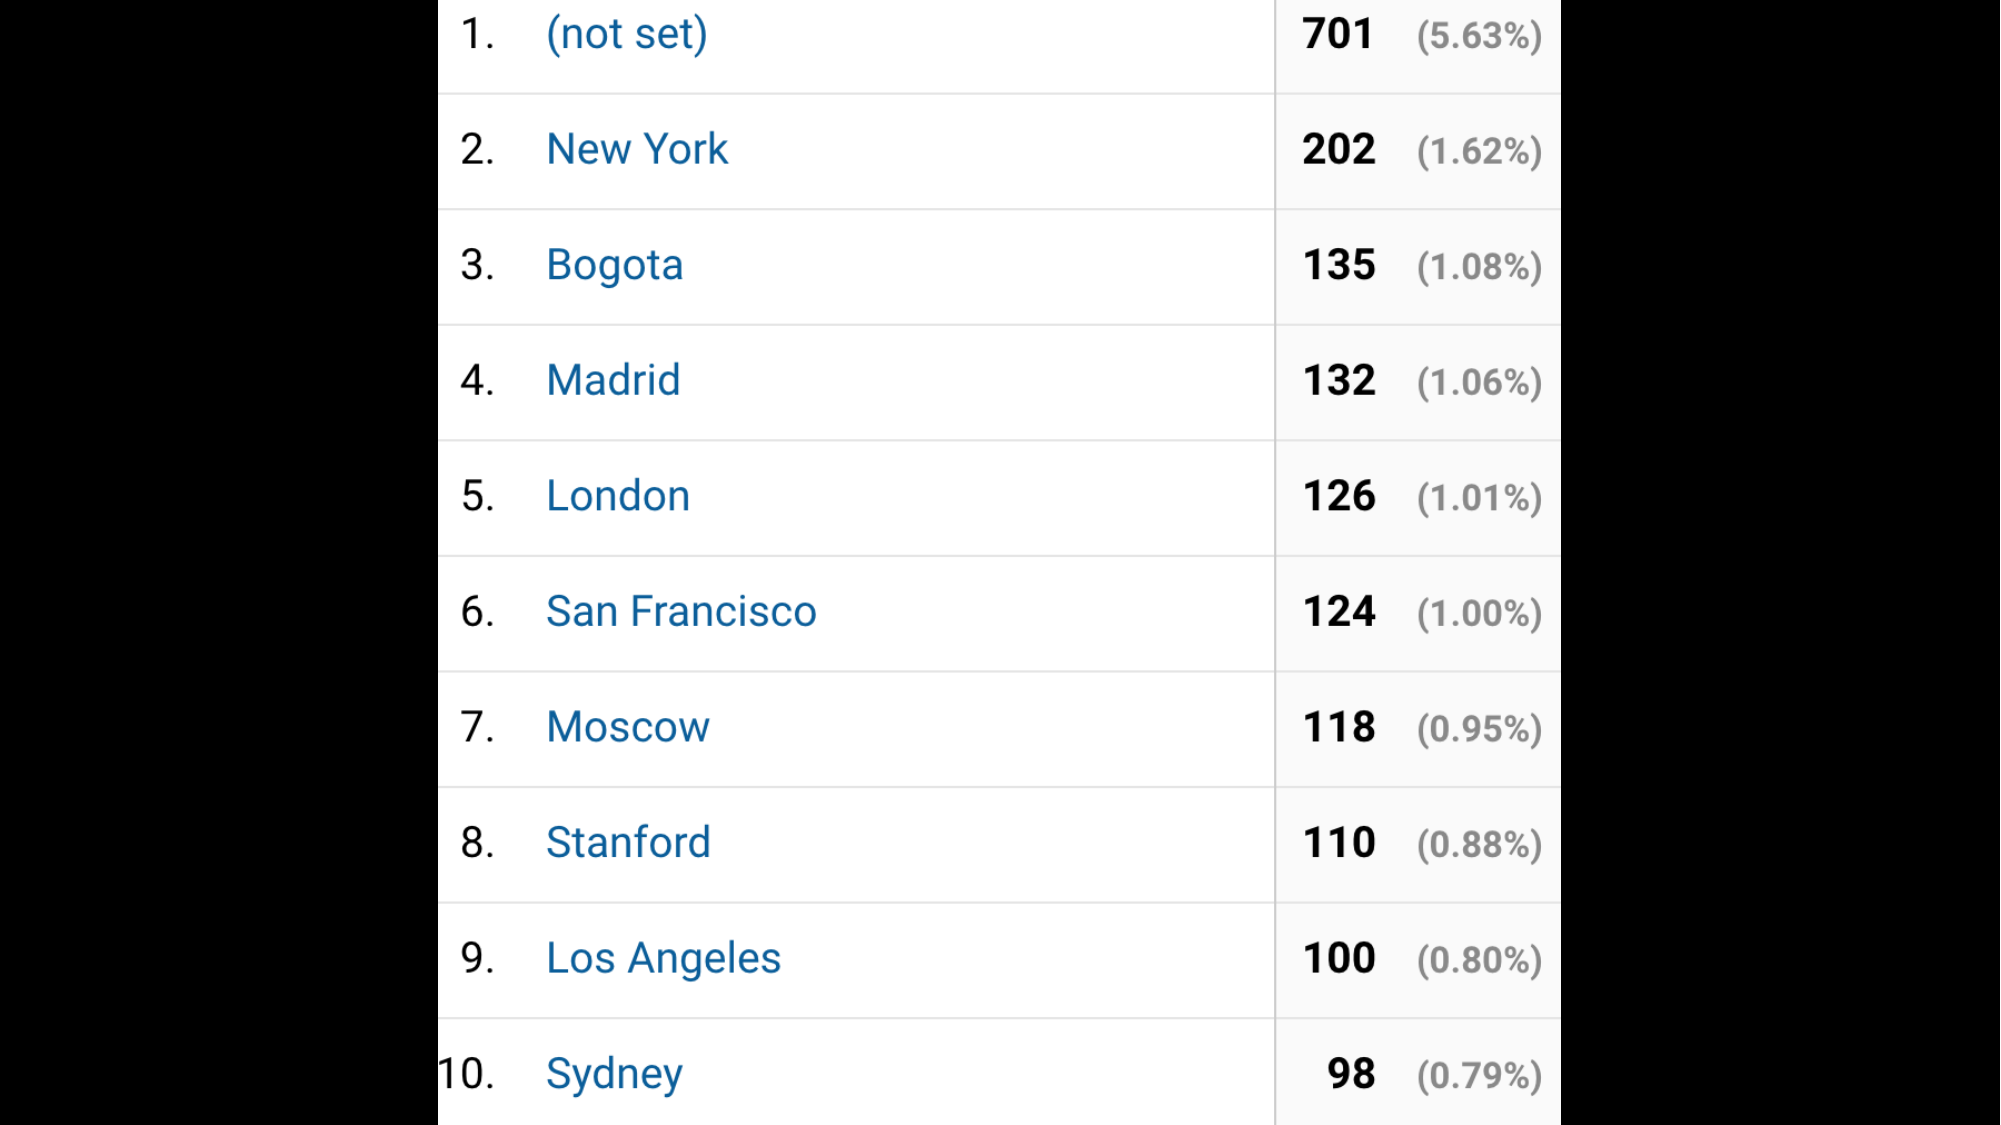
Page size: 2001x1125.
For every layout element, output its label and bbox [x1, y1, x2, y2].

picture [438, 0, 1561, 1125]
